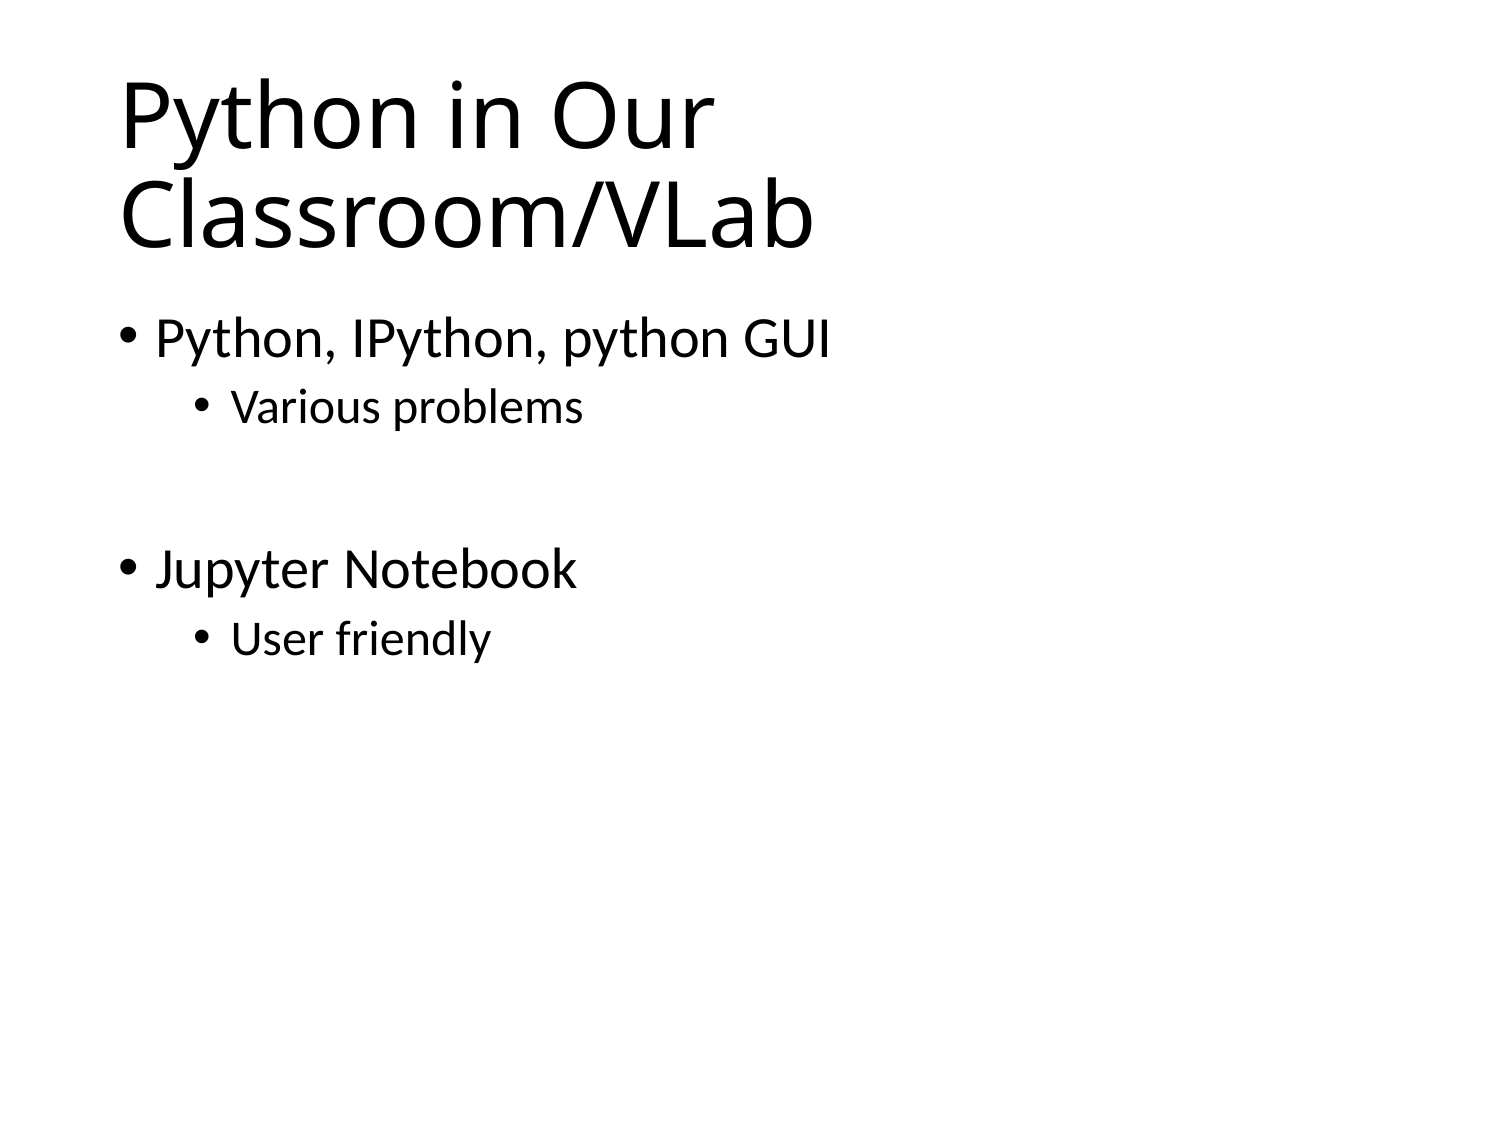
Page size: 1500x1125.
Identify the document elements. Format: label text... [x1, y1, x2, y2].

title Python in Our Classroom/VLab [103, 59, 1397, 278]
list Python, IPython, python GUI Various problems Jupyter Notebook User friendly [103, 299, 1397, 1014]
